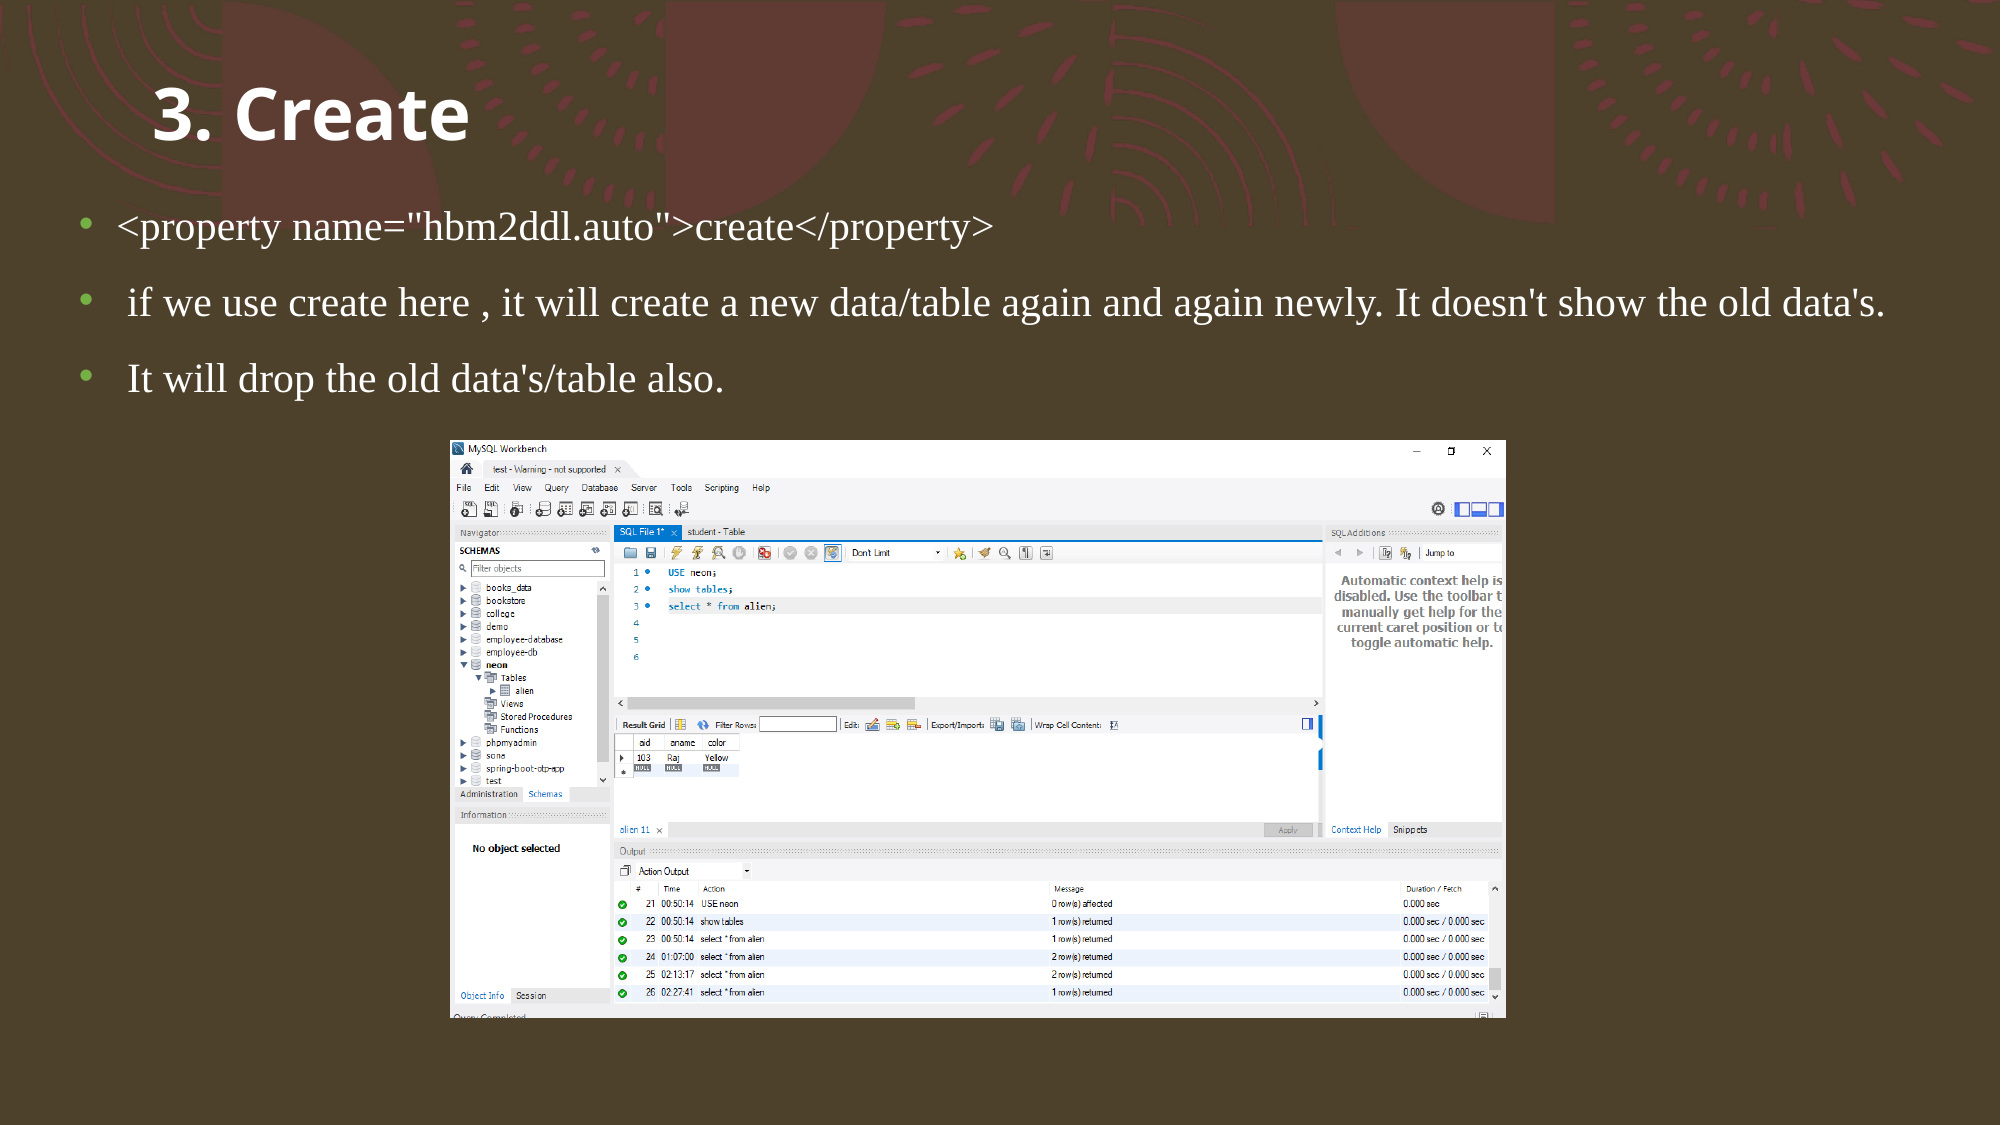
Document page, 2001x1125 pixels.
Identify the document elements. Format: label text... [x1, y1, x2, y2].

picture [449, 439, 1506, 1018]
list <property name="hbm2ddl.auto">create</property> if we use create here , it will create a new data/table again and again newly. It doesn't show the old data's. It will drop the old data's/table also. [64, 186, 1974, 1052]
title 3. Create [137, 60, 1863, 162]
